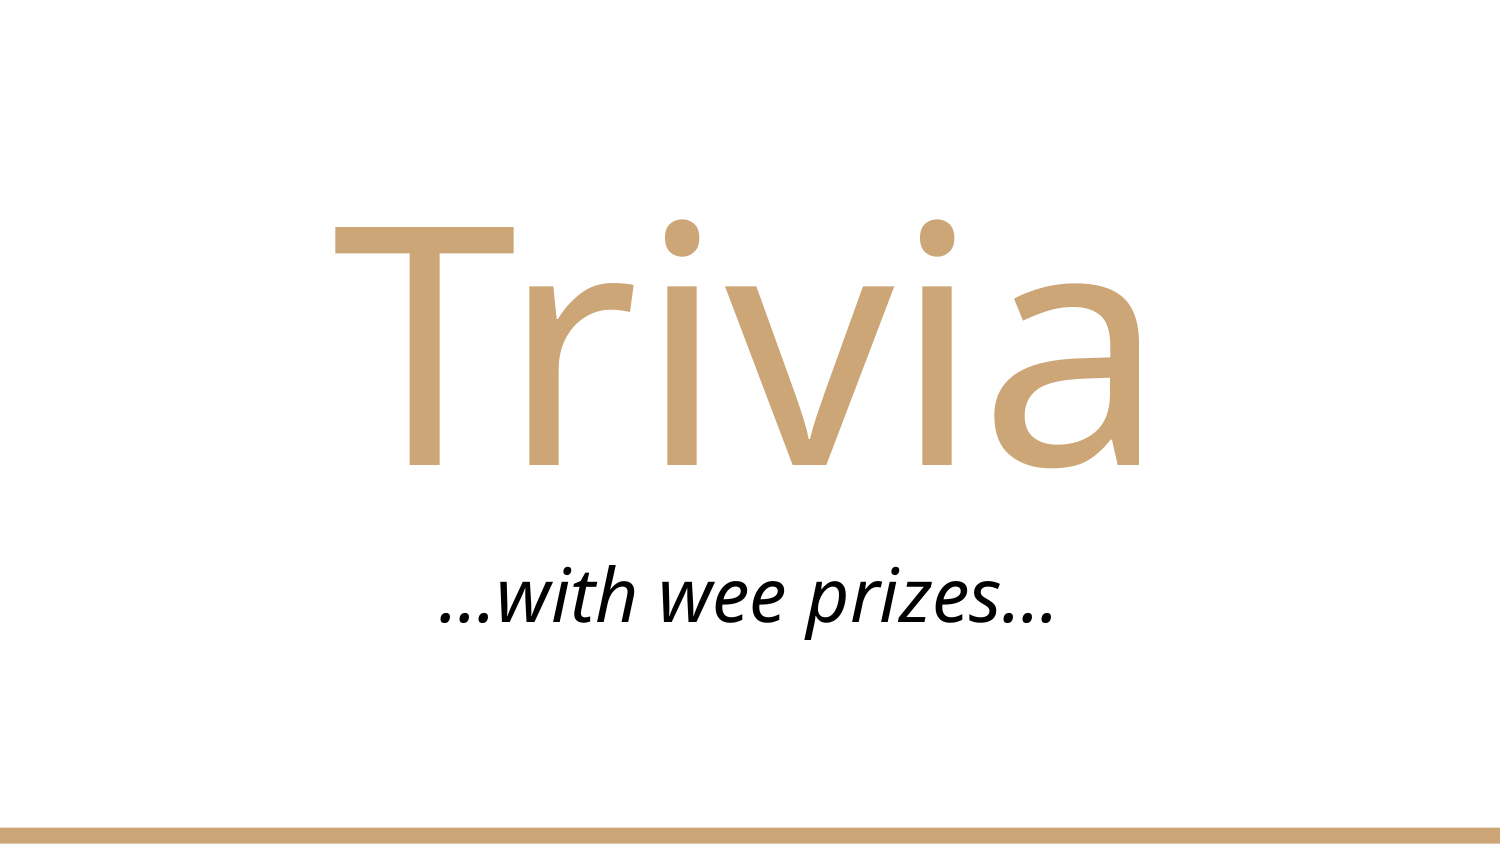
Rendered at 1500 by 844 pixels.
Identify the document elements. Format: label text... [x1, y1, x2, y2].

title Trivia [51, 157, 1449, 507]
list ...with wee prizes... [51, 518, 1449, 695]
